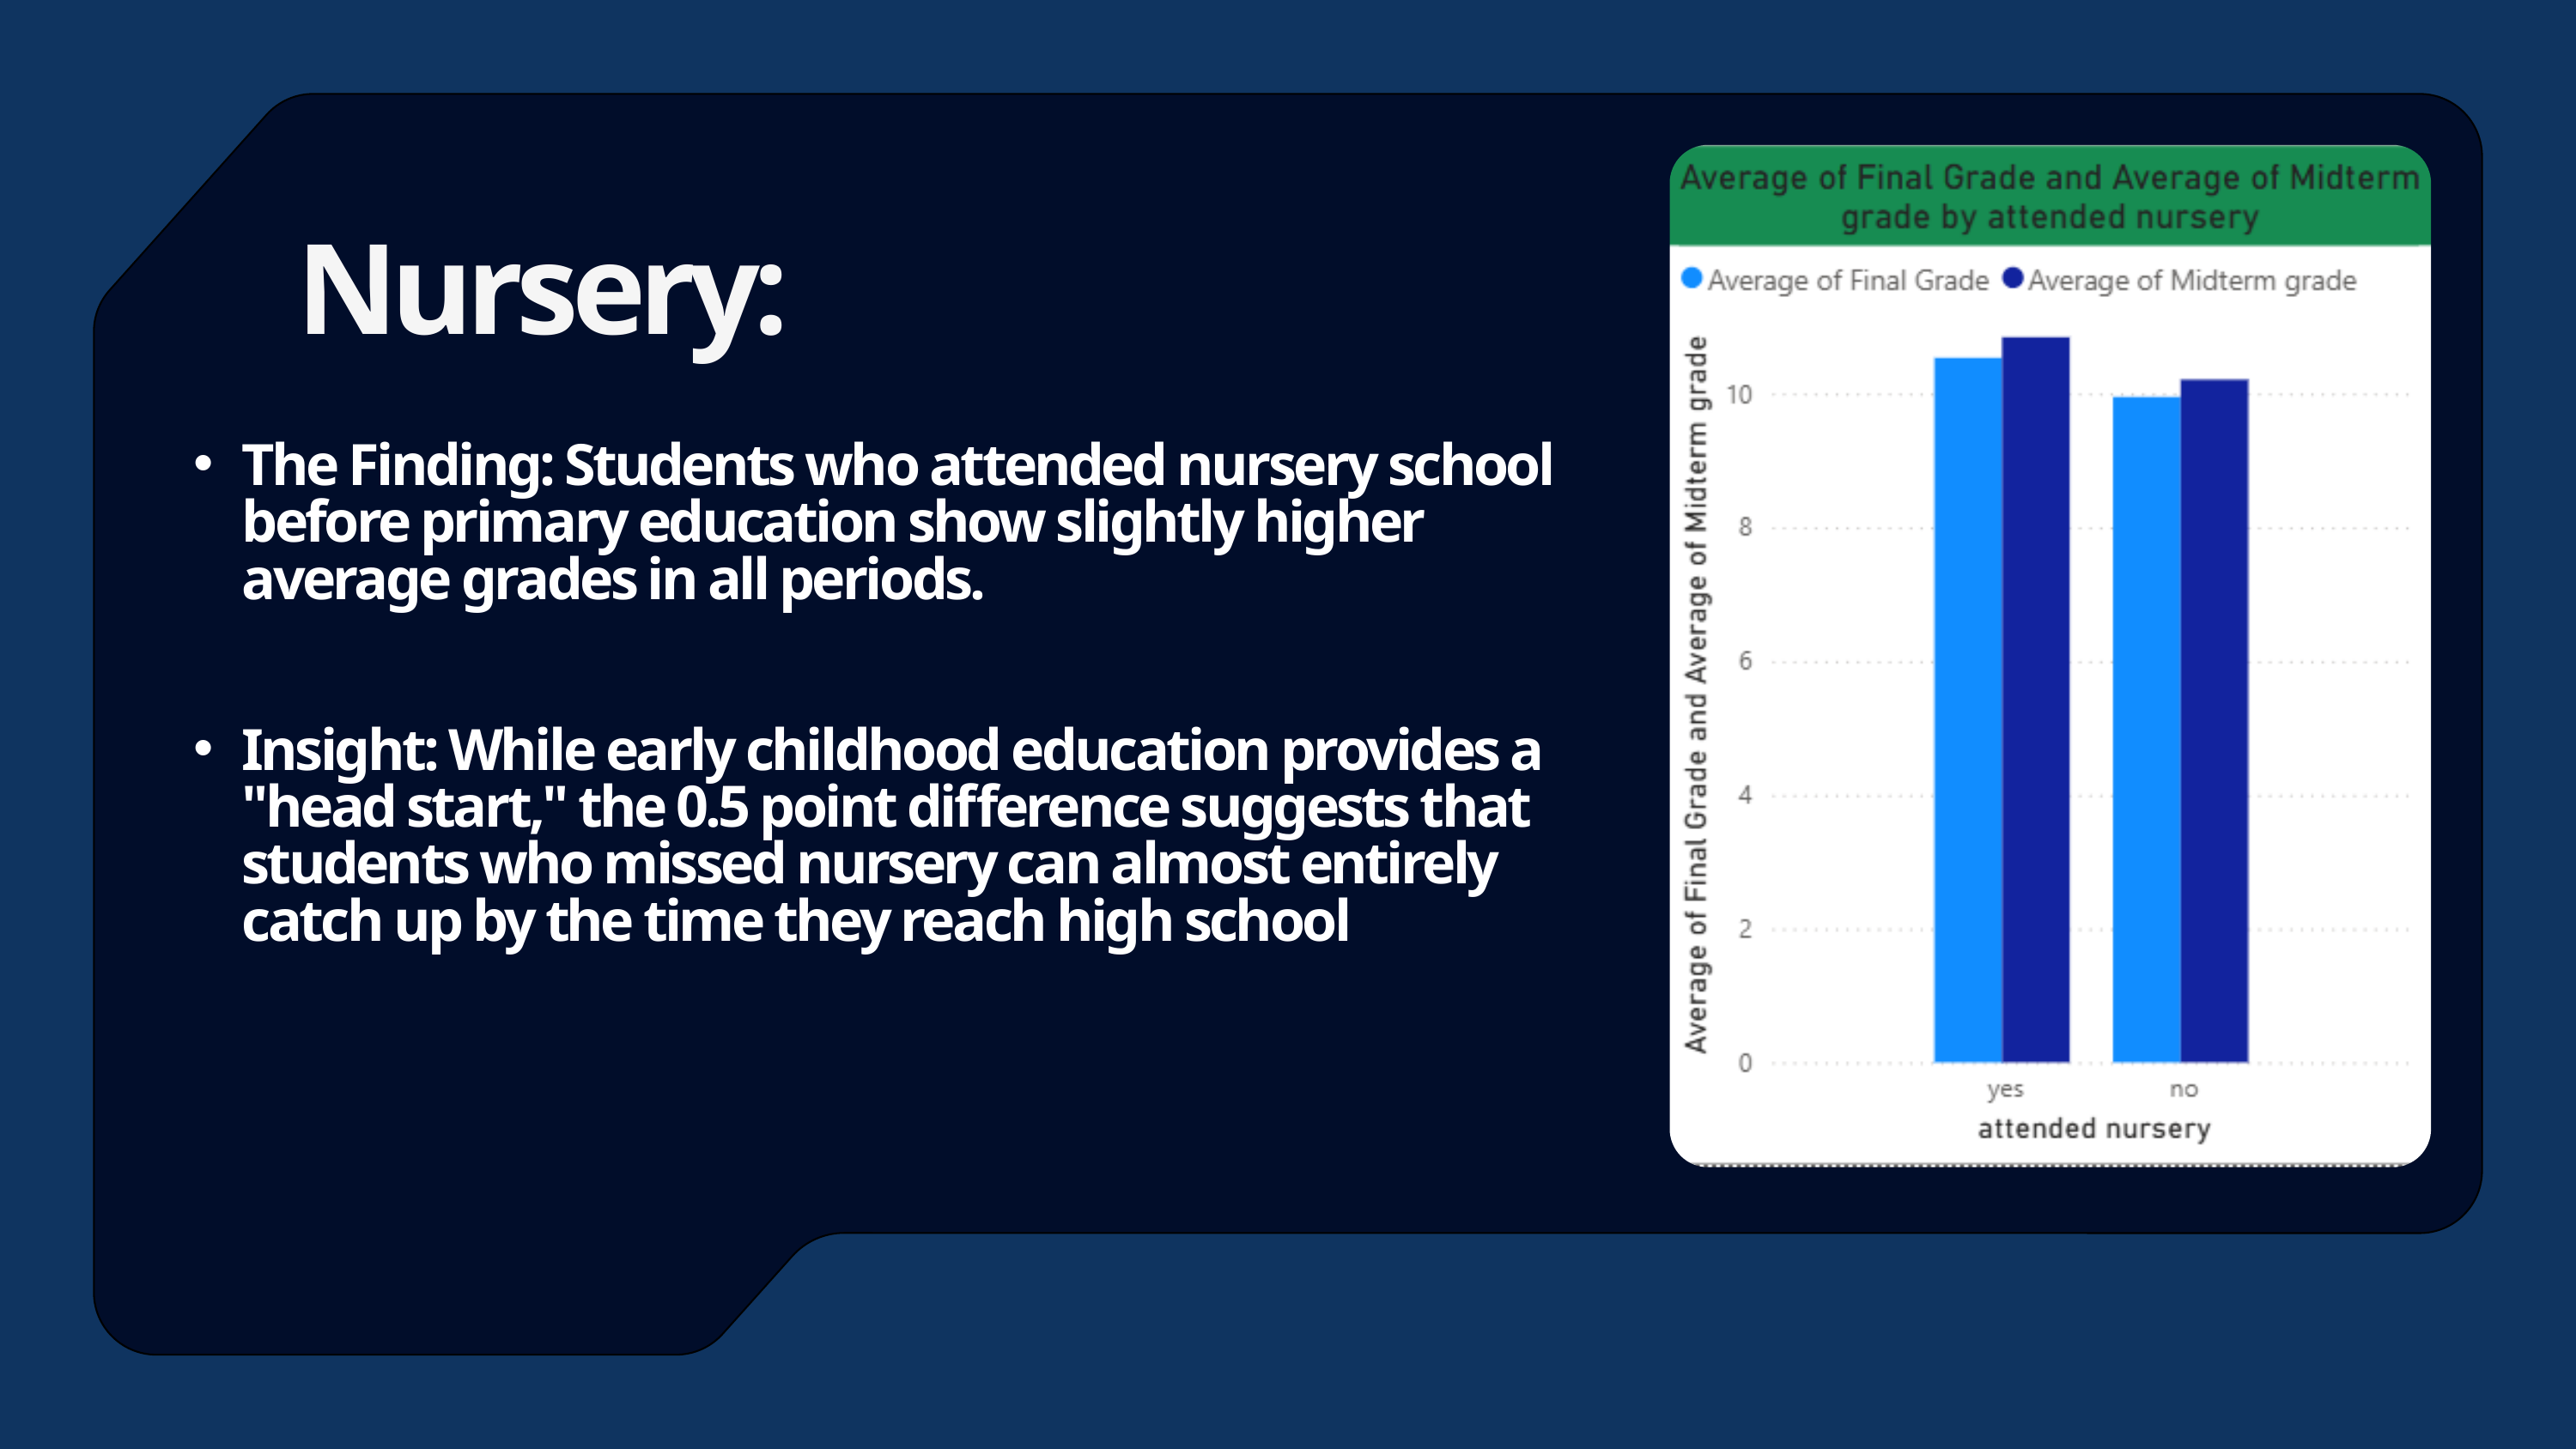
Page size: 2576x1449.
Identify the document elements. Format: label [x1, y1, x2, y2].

text_box [1669, 144, 2432, 1167]
text_box [296, 219, 1267, 433]
text_box [94, 94, 2482, 1355]
